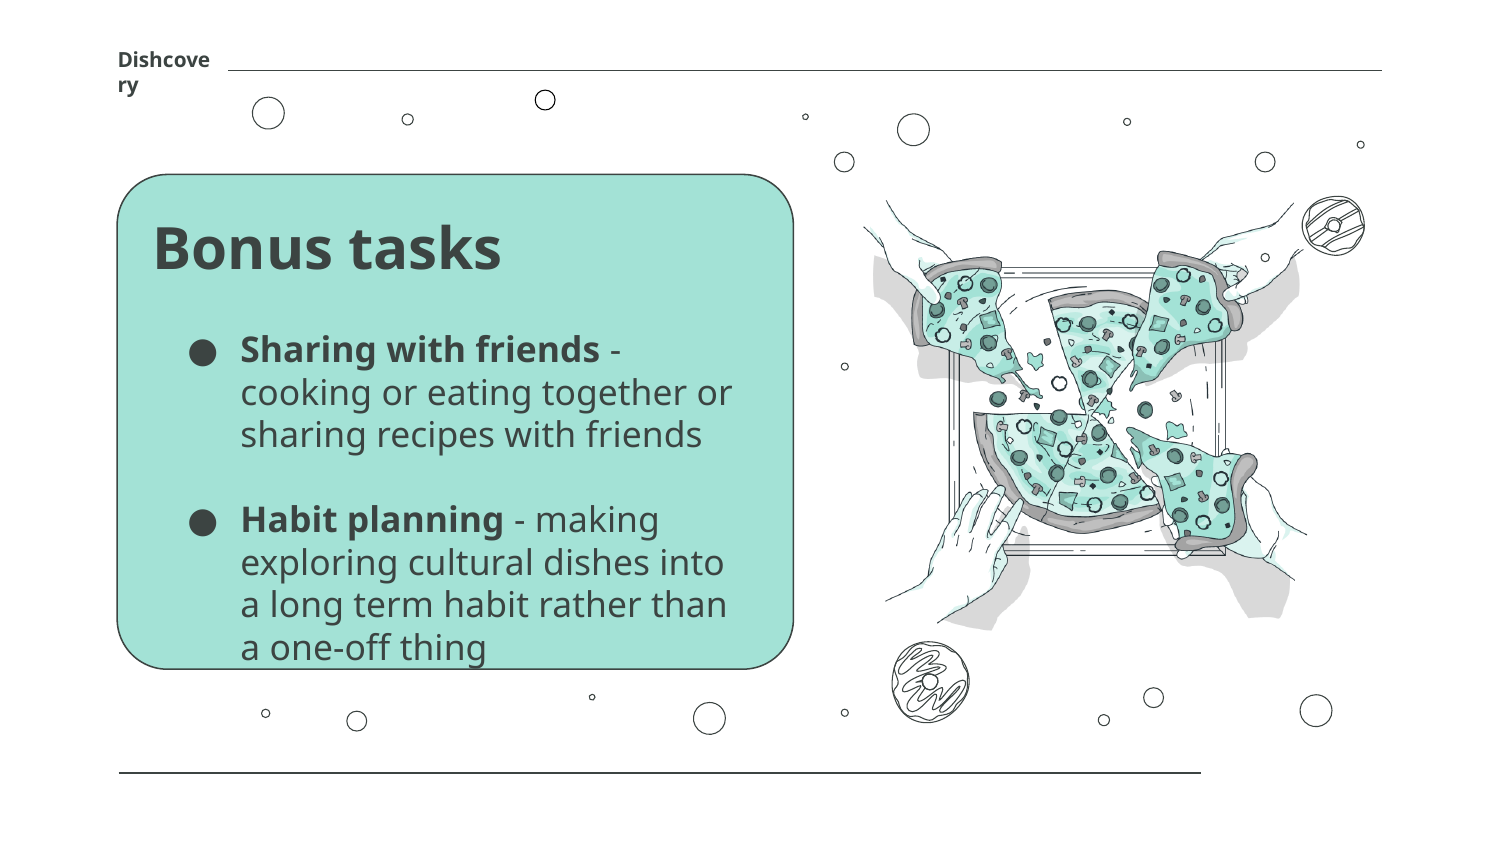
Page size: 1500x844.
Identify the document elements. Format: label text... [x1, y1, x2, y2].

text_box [1300, 194, 1365, 259]
title Dishcovery [102, 52, 233, 90]
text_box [890, 637, 979, 728]
title Bonus tasks [137, 150, 911, 297]
picture [854, 178, 1320, 644]
subtitle Sharing with friends - cooking or eating together or sharing recipes with friends Habit planning - making exploring cultural dishes into a long term habit rather than a one-off thing [150, 311, 761, 670]
text_box [117, 184, 794, 667]
